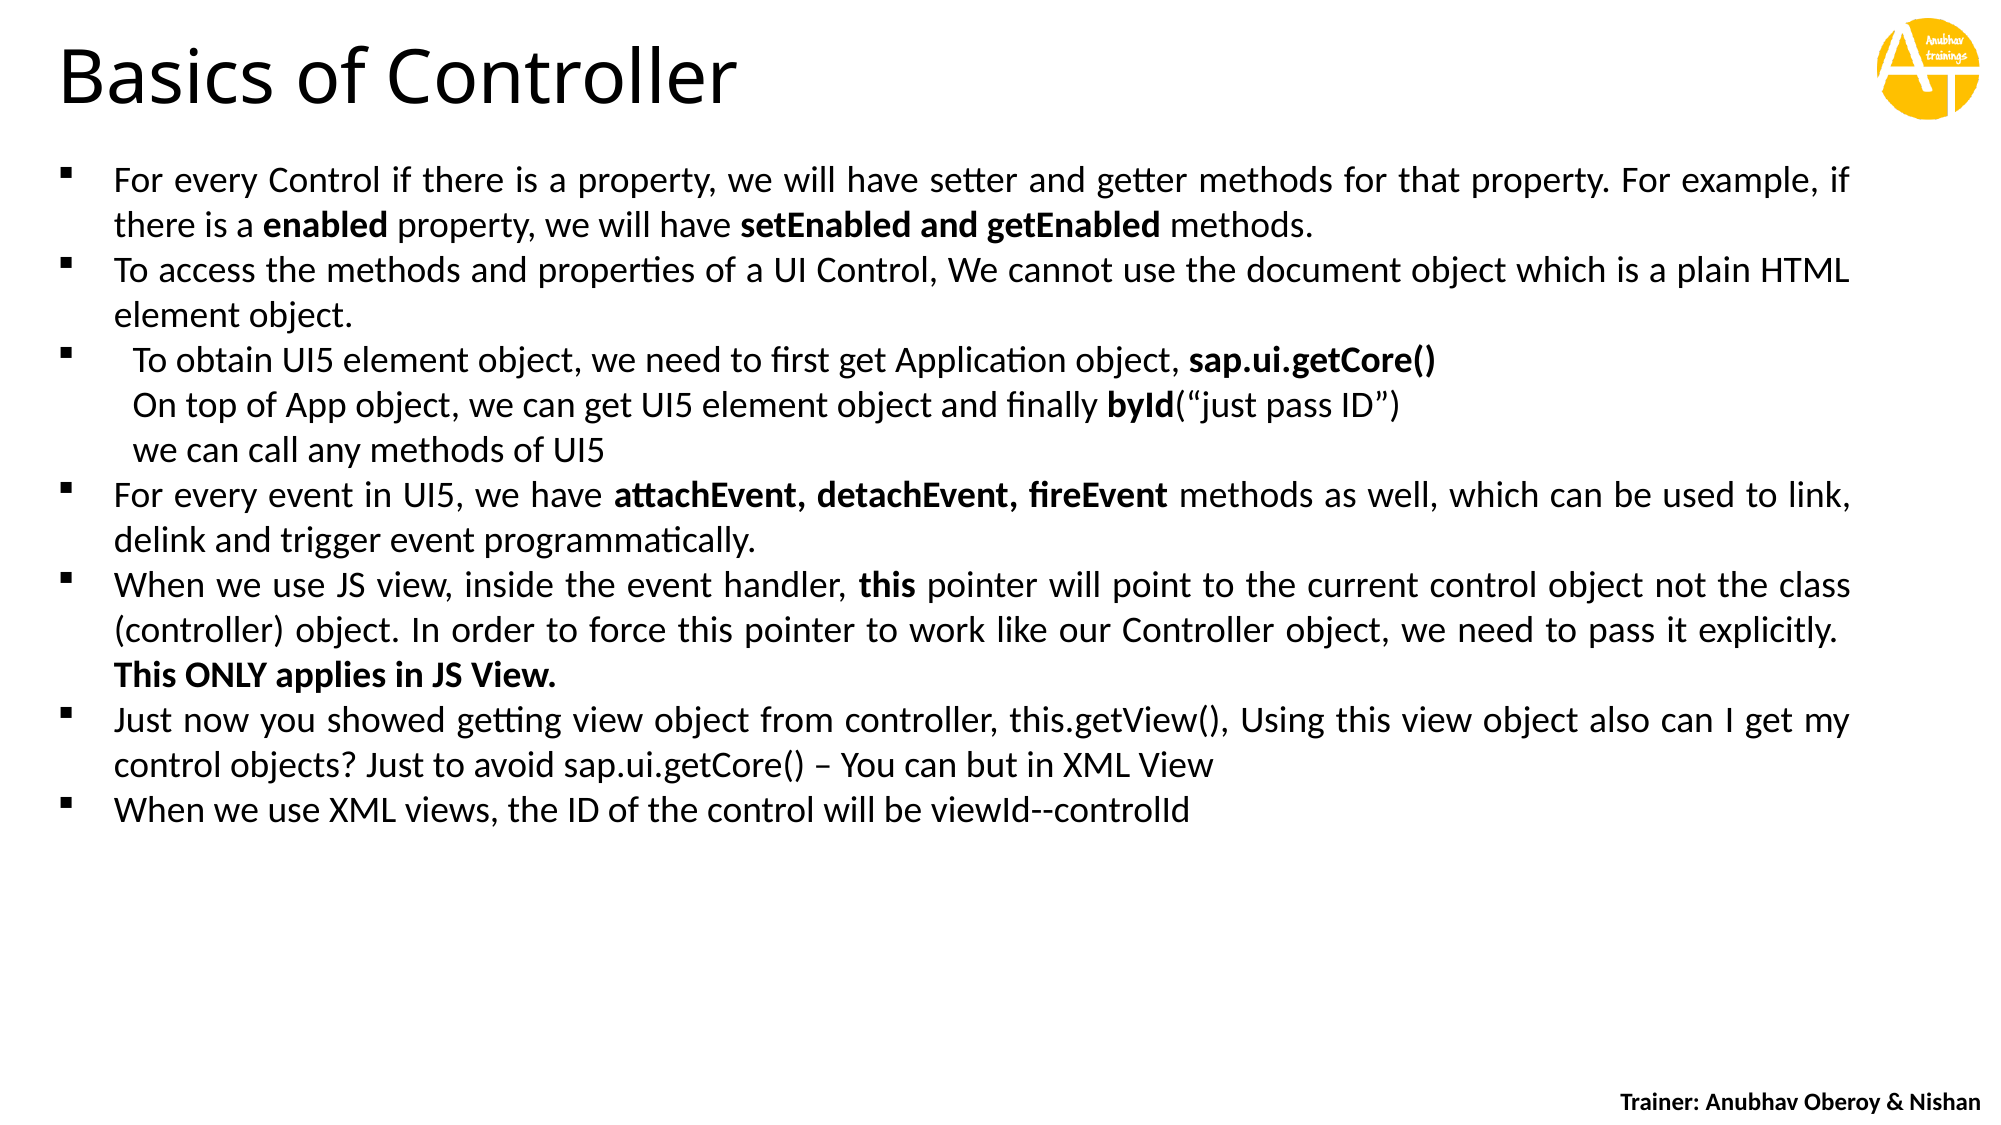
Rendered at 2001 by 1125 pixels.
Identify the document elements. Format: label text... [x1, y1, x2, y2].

footer Trainer: Anubhav Oberoy & Nishan [1568, 1077, 1998, 1123]
text_box For every Control if there is a property, we will have setter and getter methods for that property. For example, if there is a enabled property, we will have setEnabled and getEnabled methods. To access the methods and properties of a UI Control, We cannot use the document object which is a plain HTML element object. To obtain UI5 element object, we need to first get Application object, sap.ui.getCore() On top of App object, we can get UI5 element object and finally byId(“just pass ID”) we can call any methods of UI5 For every event in UI5, we have attachEvent, detachEvent, fireEvent methods as well, which can be used to link, delink and trigger event programmatically. When we use JS view, inside the event handler, this pointer will point to the current control object not the class (controller) object. In order to force this pointer to work like our Controller object, we need to pass it explicitly. This ONLY applies in JS View. Just now you showed getting view object from controller, this.getView(), Using this view object also can I get my control objects? Just to avoid sap.ui.getCore() – You can but in XML View When we use XML views, the ID of the control will be viewId--controlId [42, 147, 1867, 838]
picture [1866, 11, 1985, 128]
text_box Basics of Controller [42, 30, 1867, 147]
